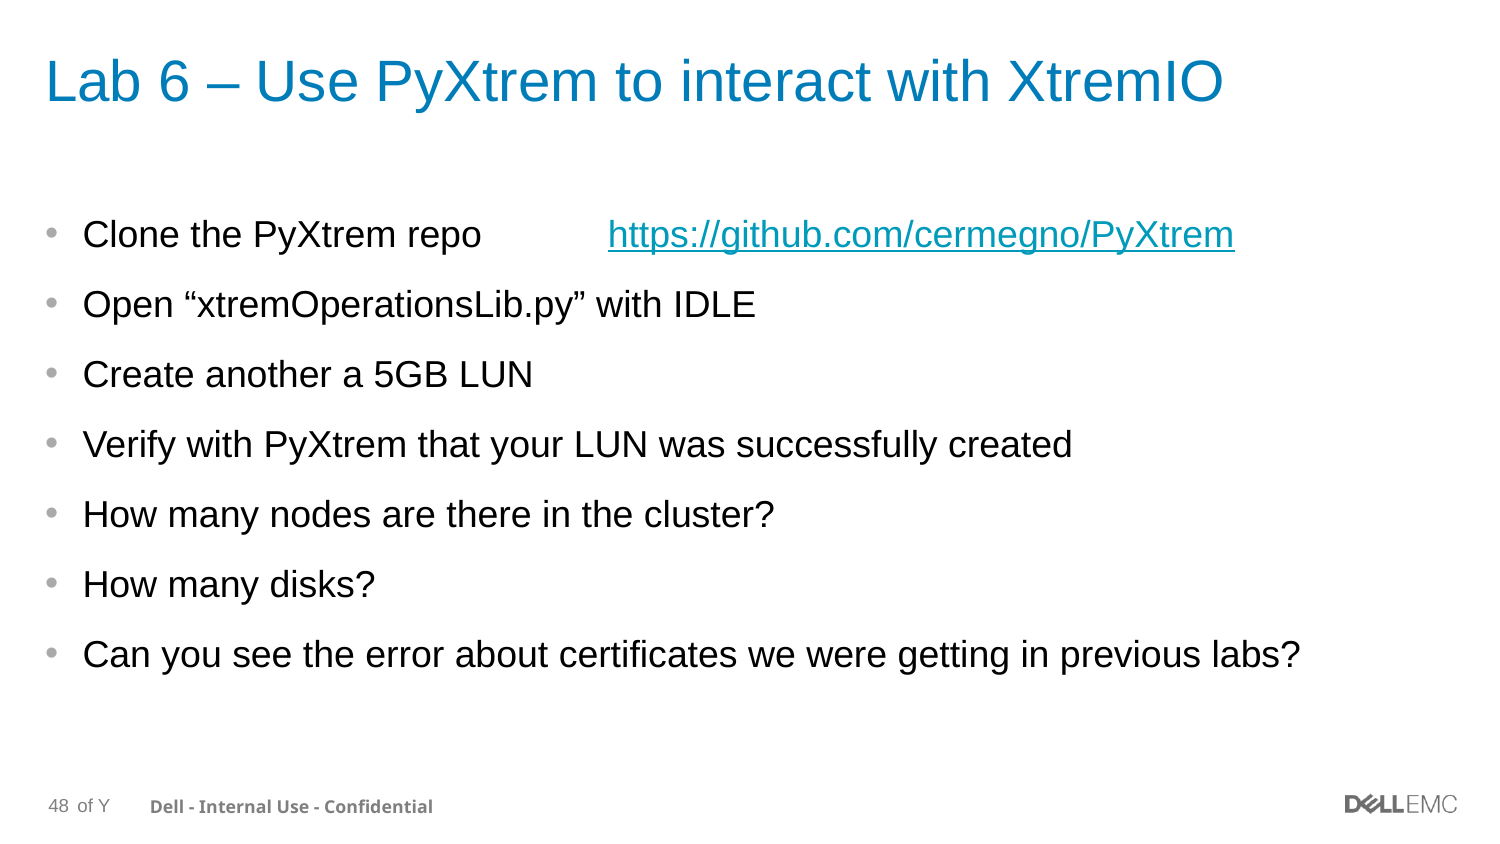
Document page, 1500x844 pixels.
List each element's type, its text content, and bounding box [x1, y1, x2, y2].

picture [1345, 793, 1457, 814]
title Lab 6 – Use PyXtrem to interact with XtremIO [45, 43, 1350, 149]
list Clone the PyXtrem repo https://github.com/cermegno/PyXtrem Open “xtremOperationsLib.py” with IDLE Create another a 5GB LUN Verify with PyXtrem that your LUN was successfully created How many nodes are there in the cluster? How many disks? Can you see the error about certificates we were getting in previous labs? [45, 210, 1350, 735]
